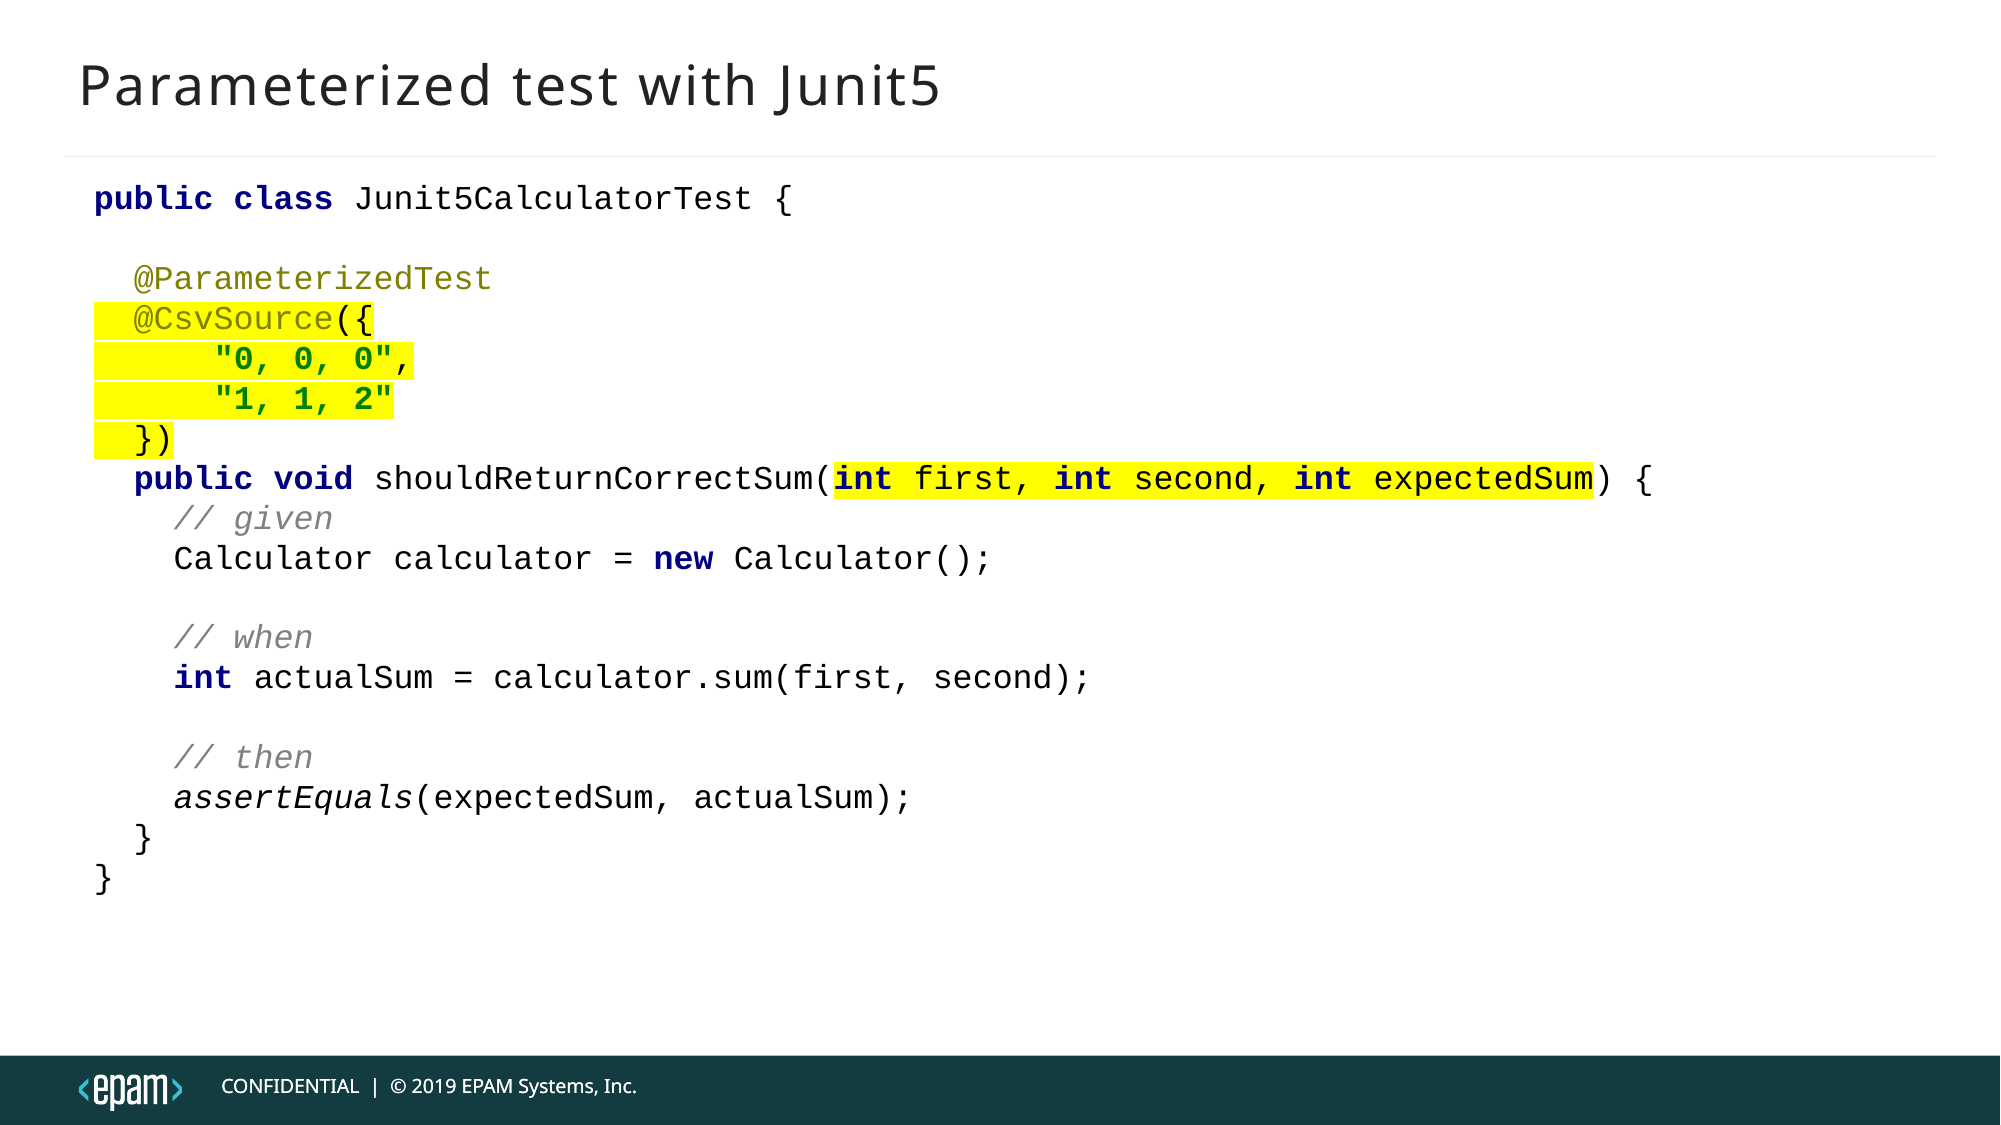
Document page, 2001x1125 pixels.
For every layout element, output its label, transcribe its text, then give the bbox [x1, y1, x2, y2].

text_box public class Junit5CalculatorTest { @ParameterizedTest @CsvSource({ "0, 0, 0", "1, 1, 2" }) public void shouldReturnCorrectSum(int first, int second, int expectedSum) { // given Calculator calculator = new Calculator(); // when int actualSum = calculator.sum(first, second); // then assertEquals(expectedSum, actualSum); } } [78, 169, 1735, 903]
title Parameterized test with Junit5 [78, 50, 1922, 116]
text_box CONFIDENTIAL | © 2019 EPAM Systems, Inc. [206, 1066, 737, 1105]
